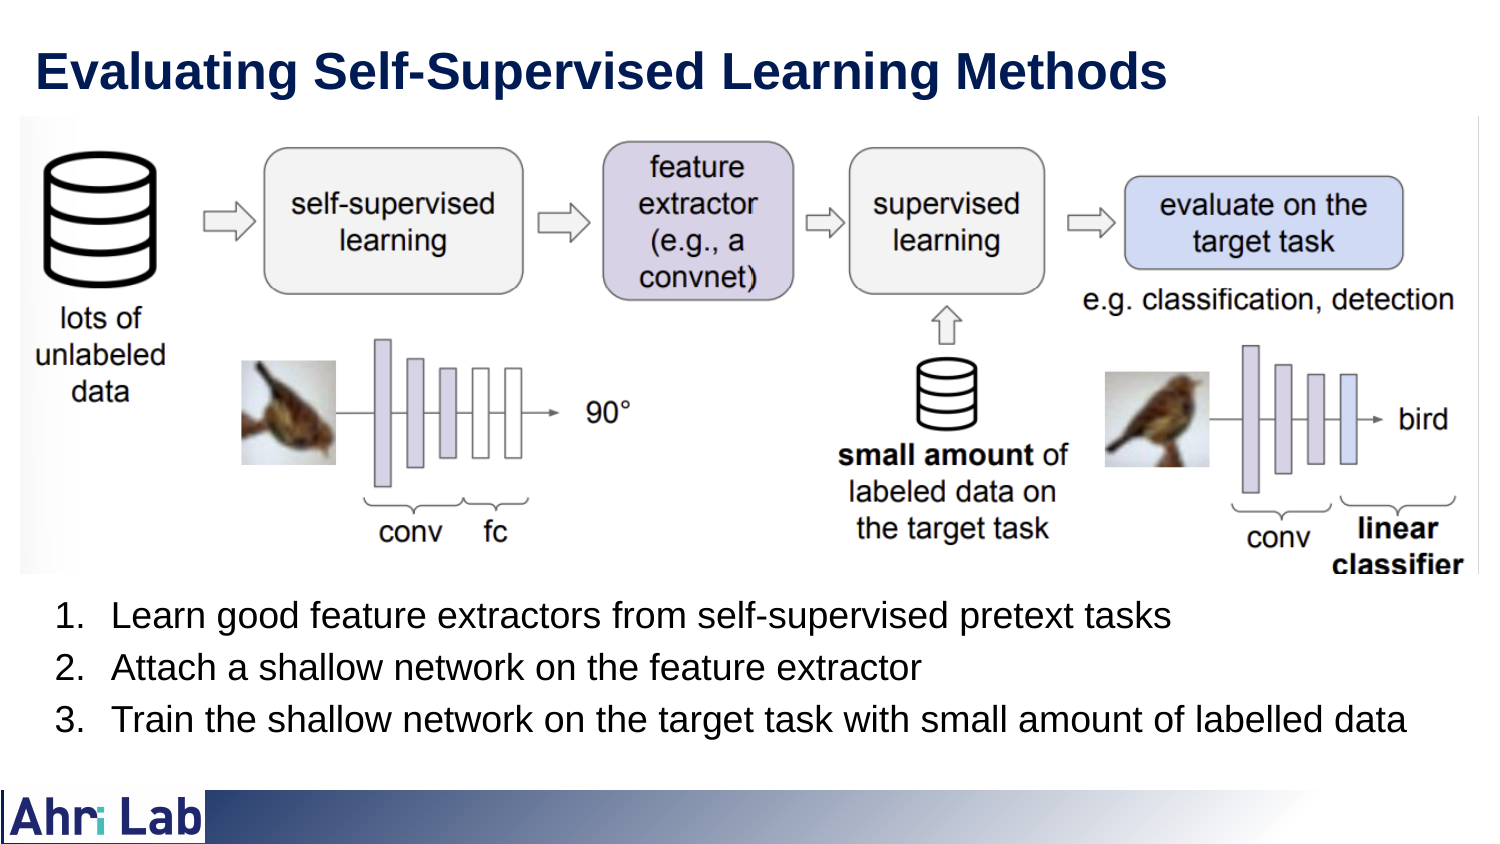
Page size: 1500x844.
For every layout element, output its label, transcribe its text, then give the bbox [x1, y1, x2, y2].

list Learn good feature extractors from self-supervised pretext tasks Attach a shallow network on the feature extractor Train the shallow network on the target task with small amount of labelled data [20, 583, 1480, 780]
picture [20, 115, 1480, 575]
picture [4, 787, 205, 843]
title Evaluating Self-Supervised Learning Methods [20, 22, 1480, 115]
